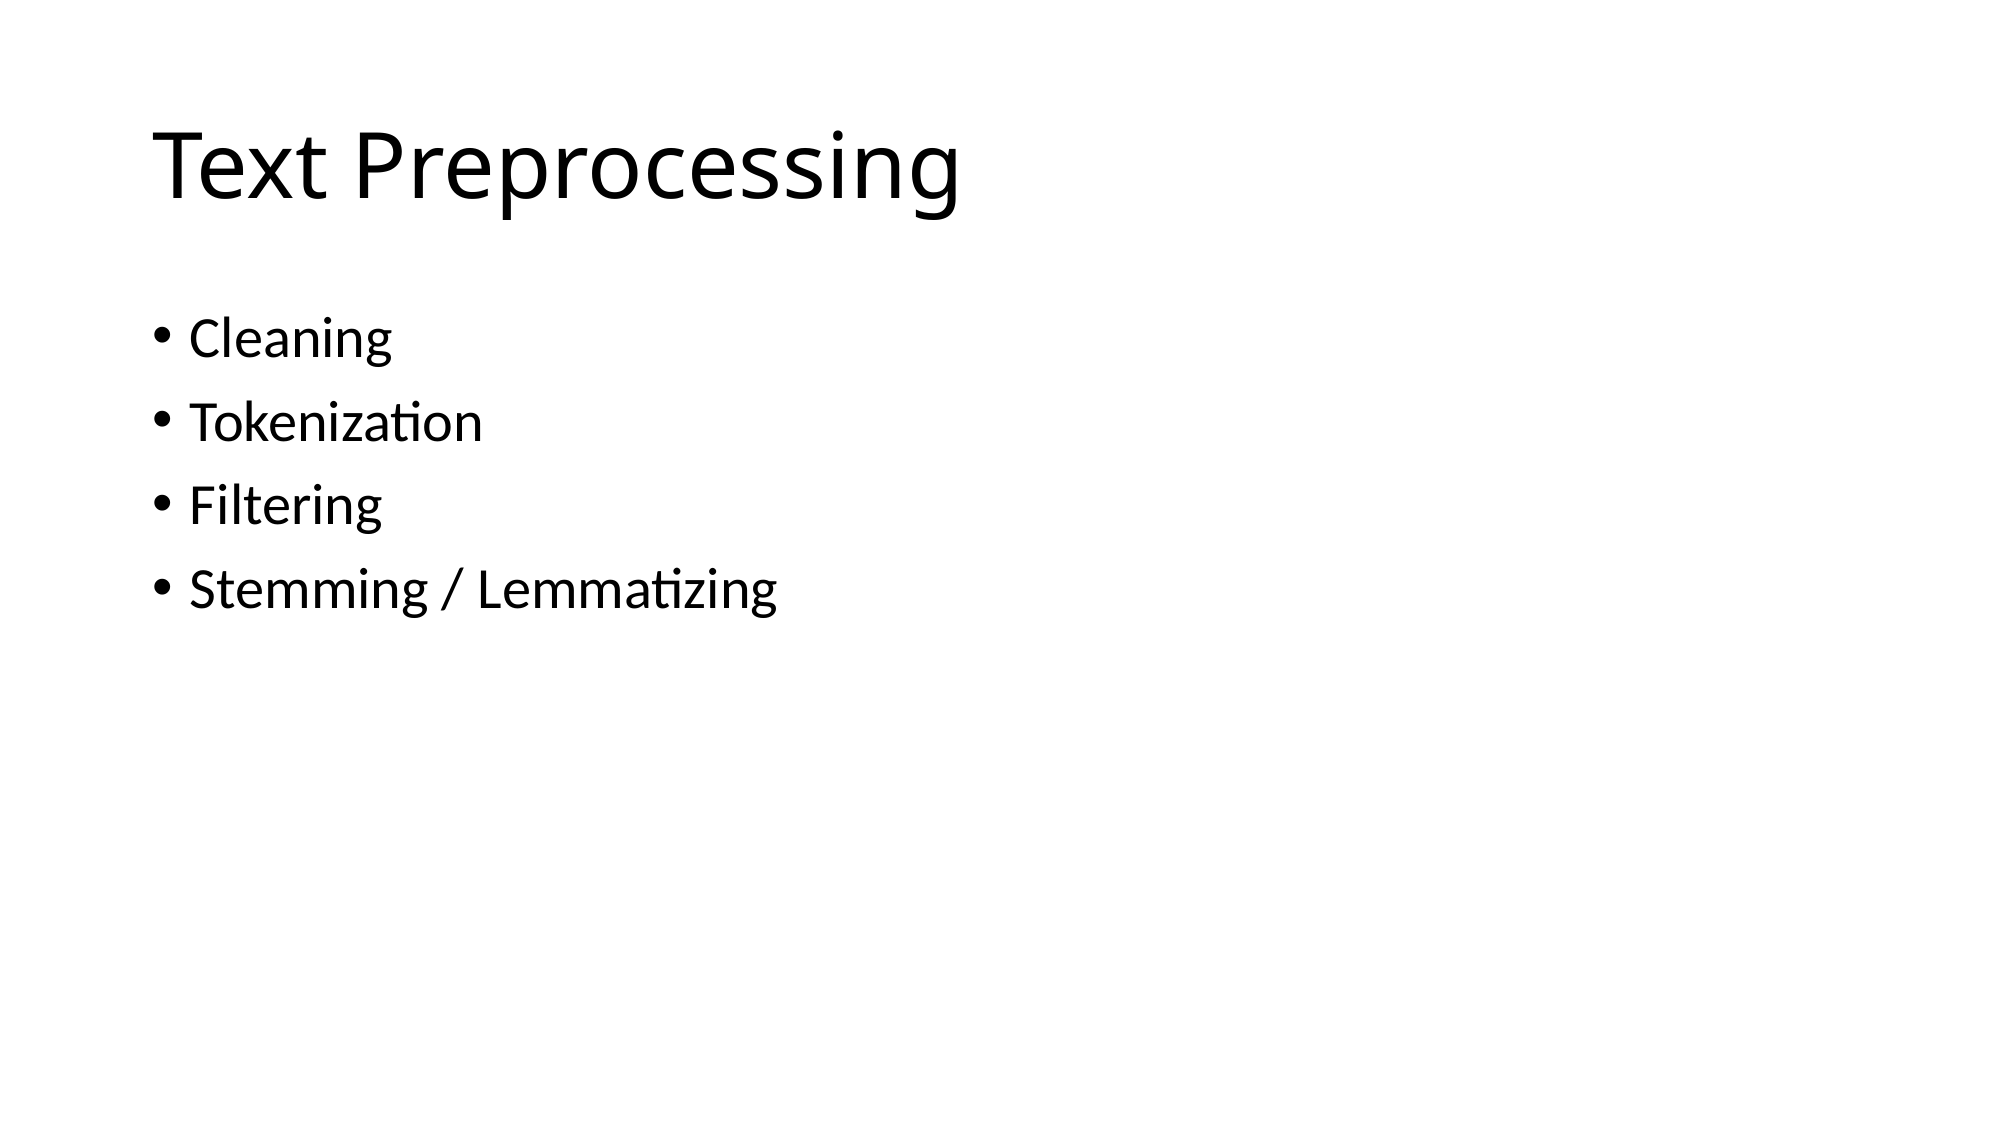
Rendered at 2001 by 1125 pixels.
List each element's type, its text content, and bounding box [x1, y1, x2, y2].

list Cleaning Tokenization Filtering Stemming / Lemmatizing [137, 299, 1863, 1014]
title Text Preprocessing [137, 59, 1863, 278]
